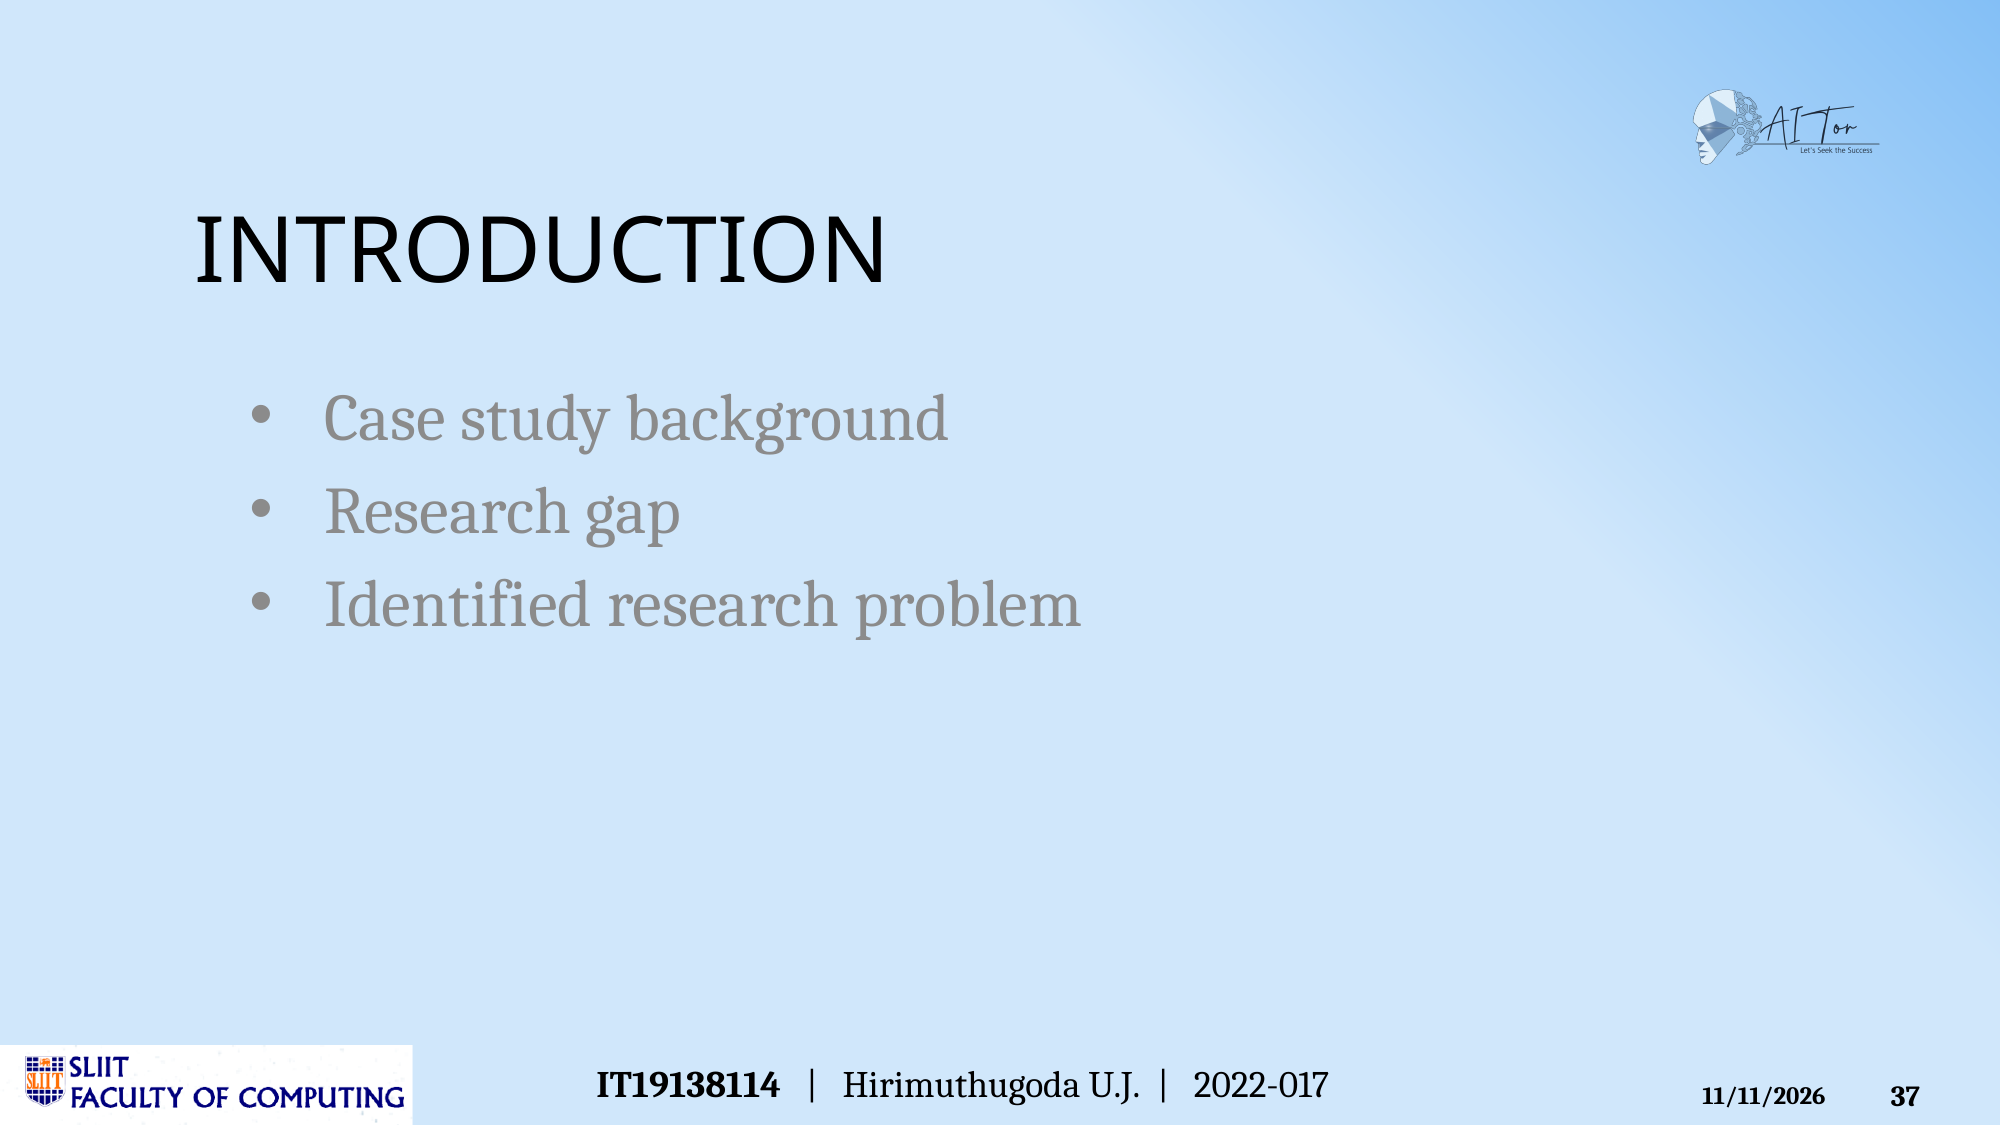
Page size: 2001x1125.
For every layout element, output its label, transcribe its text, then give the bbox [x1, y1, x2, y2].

picture [0, 1045, 413, 1125]
title INTRODUCTION [179, 125, 1880, 367]
subtitle Case study background Research gap Identified research problem [234, 366, 1635, 654]
picture [1657, 72, 1932, 178]
text_box IT19138114 | Hirimuthugoda U.J. | 2022-017 [580, 1050, 1702, 1114]
